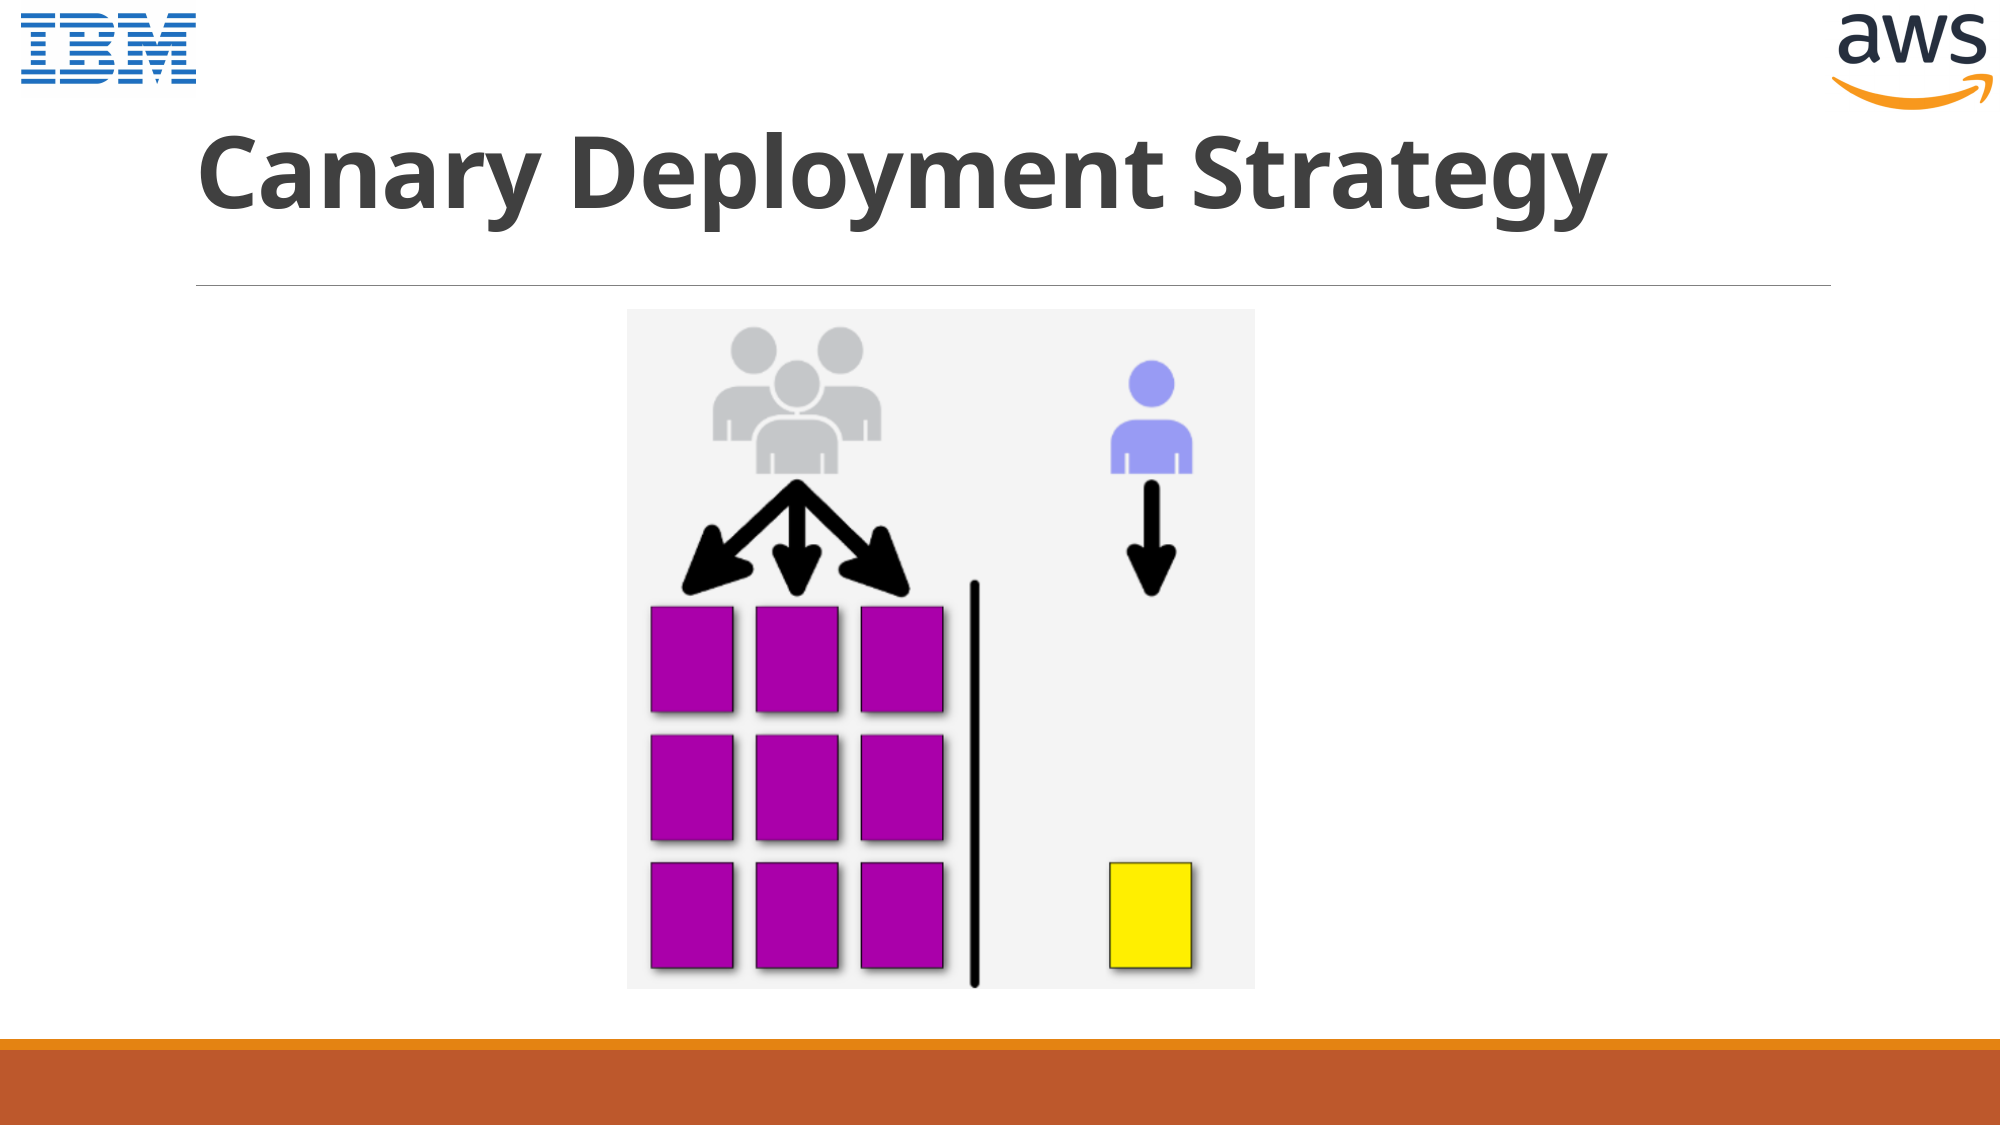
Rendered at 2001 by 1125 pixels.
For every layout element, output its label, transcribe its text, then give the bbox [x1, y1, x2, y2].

title Canary Deployment Strategy [180, 47, 1830, 237]
picture [21, 0, 197, 99]
picture [626, 309, 1255, 990]
picture [1825, 3, 2000, 113]
